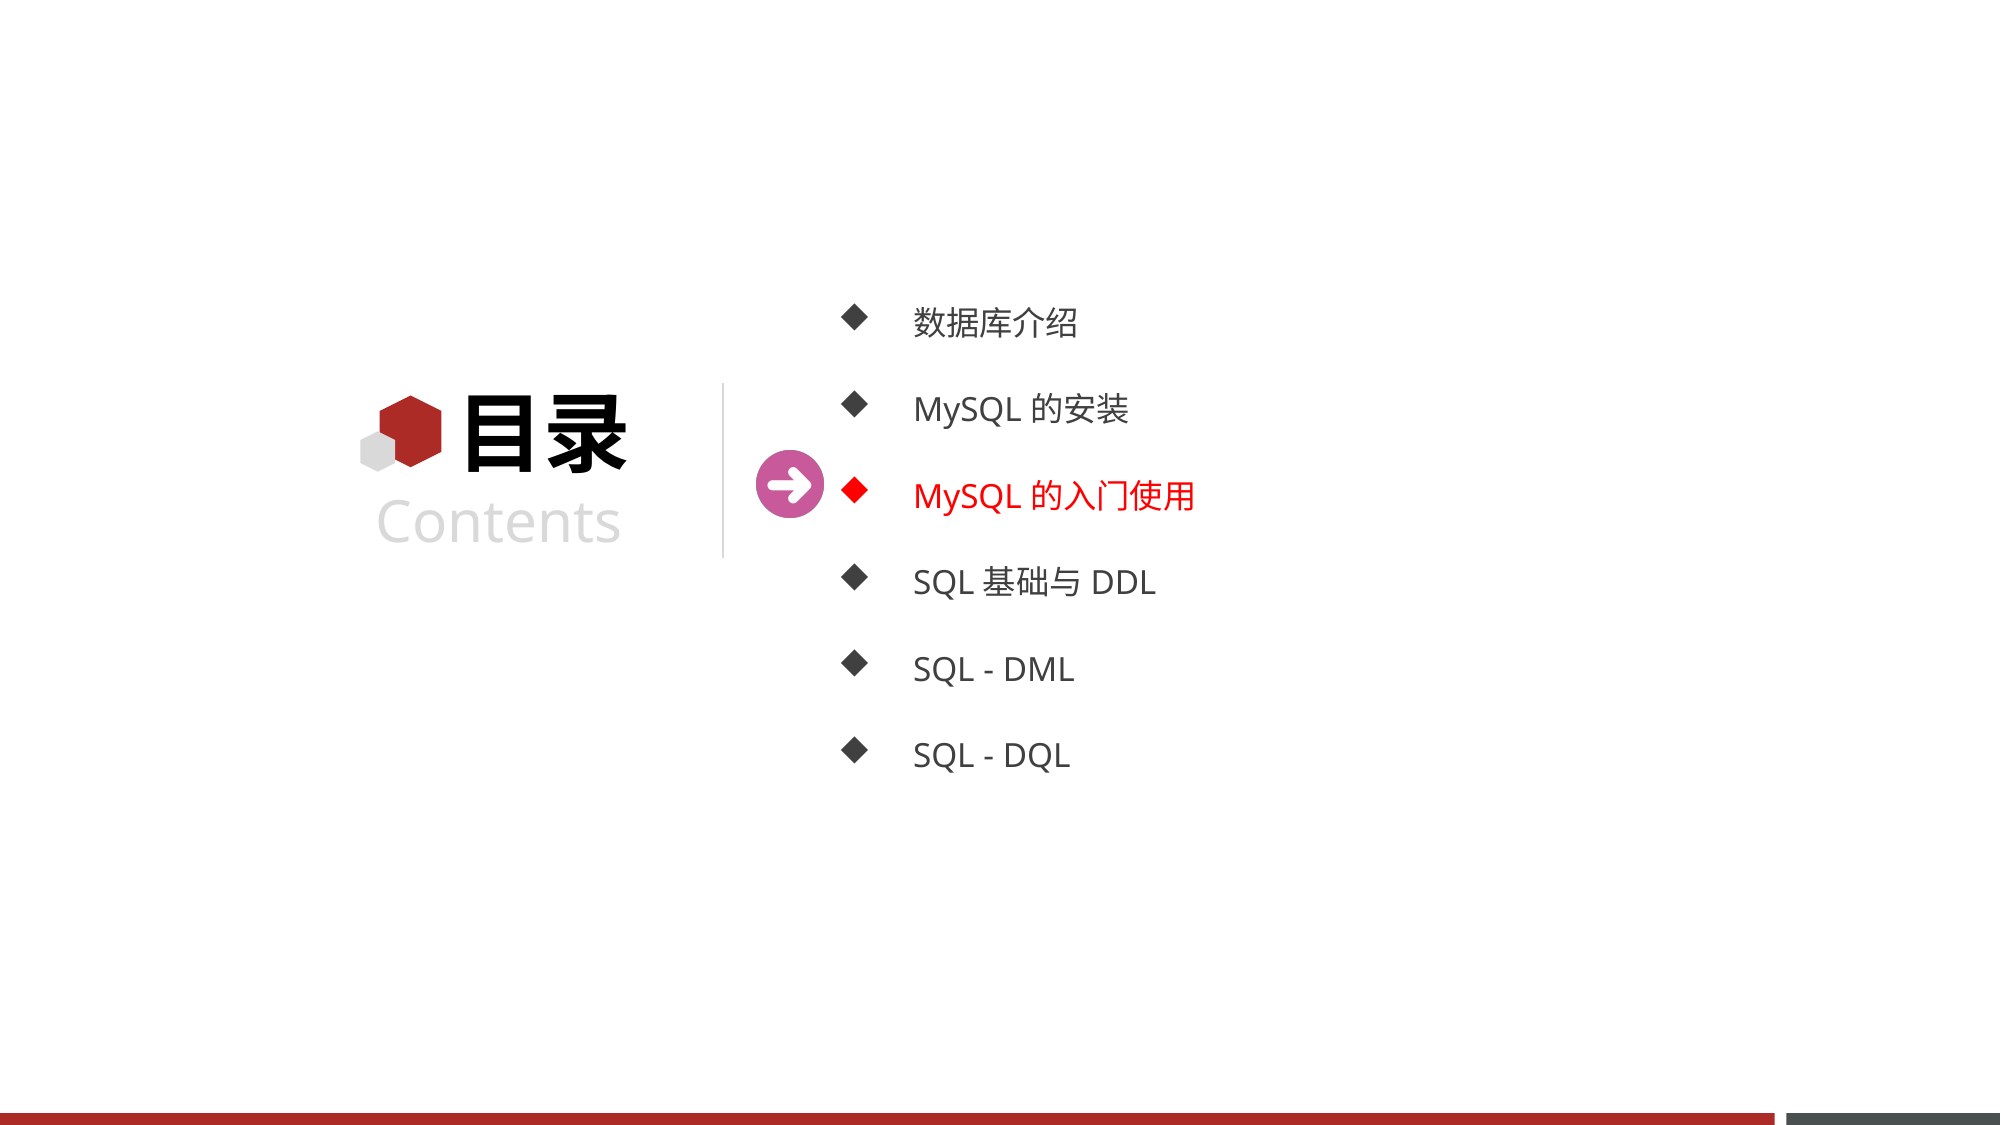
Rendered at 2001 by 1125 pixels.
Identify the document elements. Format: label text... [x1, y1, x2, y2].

list 数据库介绍 MySQL的安装 MySQL的入门使用 SQL基础与DDL SQL - DML SQL - DQL [823, 168, 1804, 868]
picture [755, 450, 824, 519]
